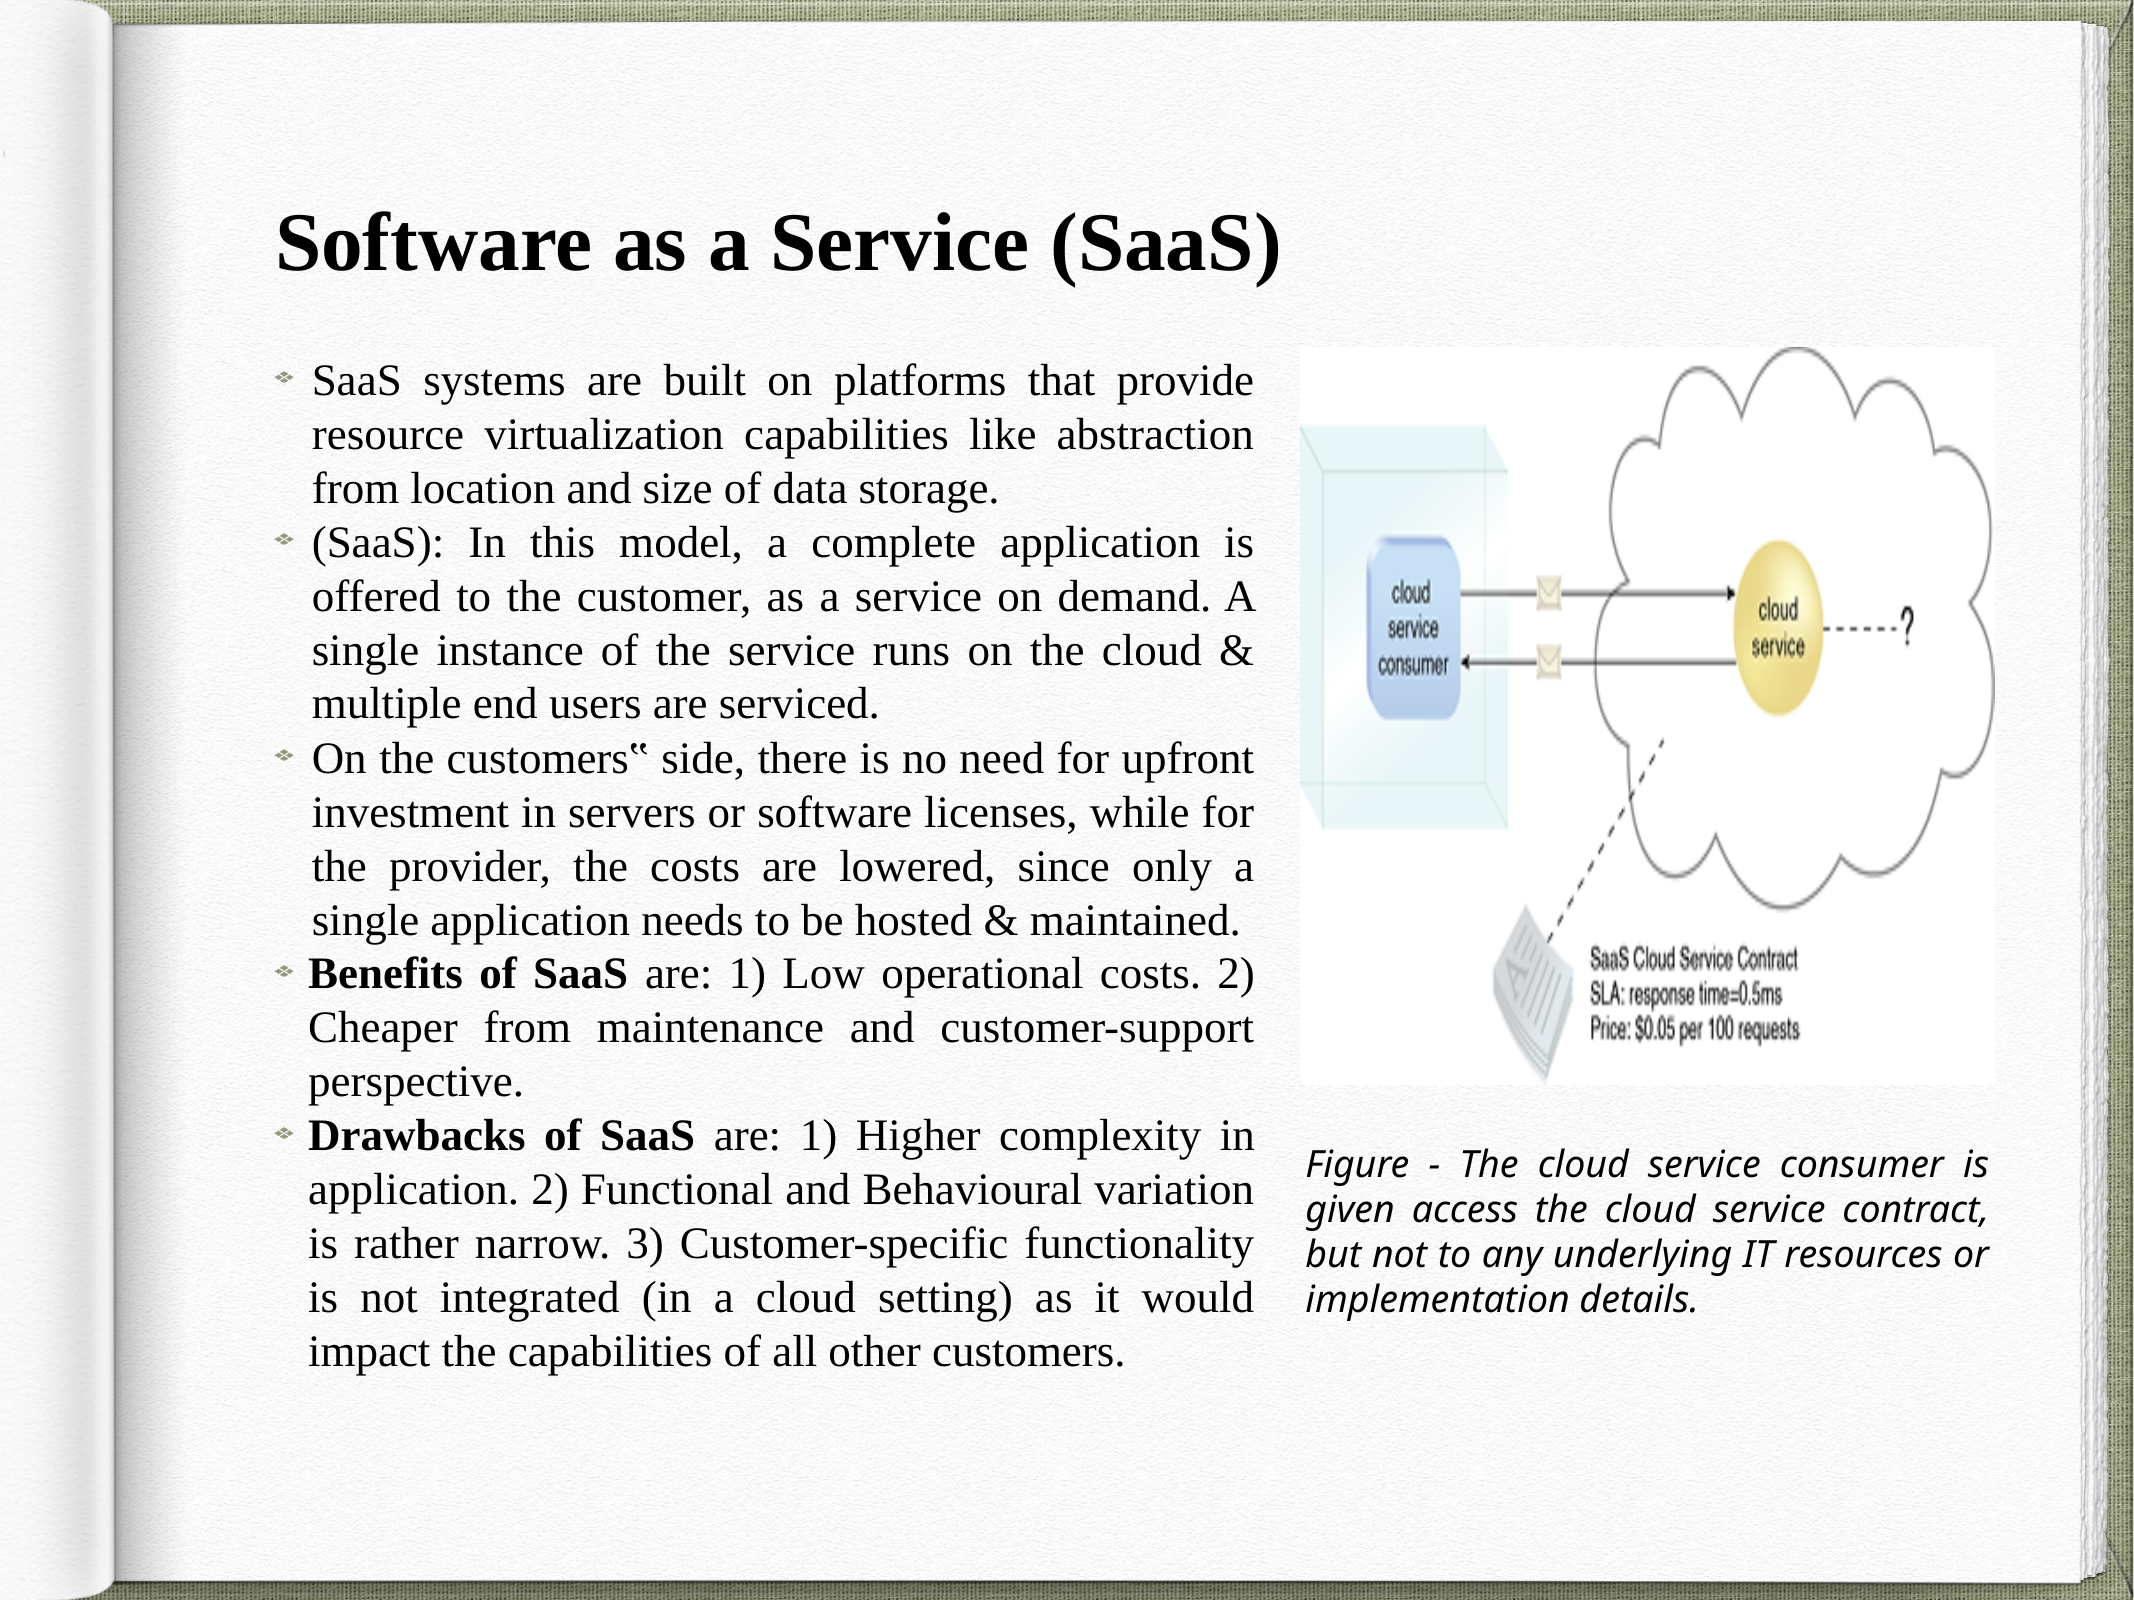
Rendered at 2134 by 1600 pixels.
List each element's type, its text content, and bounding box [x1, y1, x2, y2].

picture [0, 0, 2134, 1600]
list SaaS systems are built on platforms that provide resource virtualization capabilities like abstraction from location and size of data storage. (SaaS): In this model, a complete application is offered to the customer, as a service on demand. A single instance of the service runs on the cloud & multiple end users are serviced. On the customers‟ side, there is no need for upfront investment in servers or software licenses, while for the provider, the costs are lowered, since only a single application needs to be hosted & maintained. Benefits of SaaS are: 1) Low operational costs. 2) Cheaper from maintenance and customer-support perspective. Drawbacks of SaaS are: 1) Higher complexity in application. 2) Functional and Behavioural variation is rather narrow. 3) Customer-specific functionality is not integrated (in a cloud setting) as it would impact the capabilities of all other customers. [265, 332, 1265, 1394]
title Software as a Service (SaaS) [266, 24, 1868, 451]
text_box Figure - The cloud service consumer is given access the cloud service contract, but not to any underlying IT resources or implementation details. [1297, 1132, 1998, 1327]
